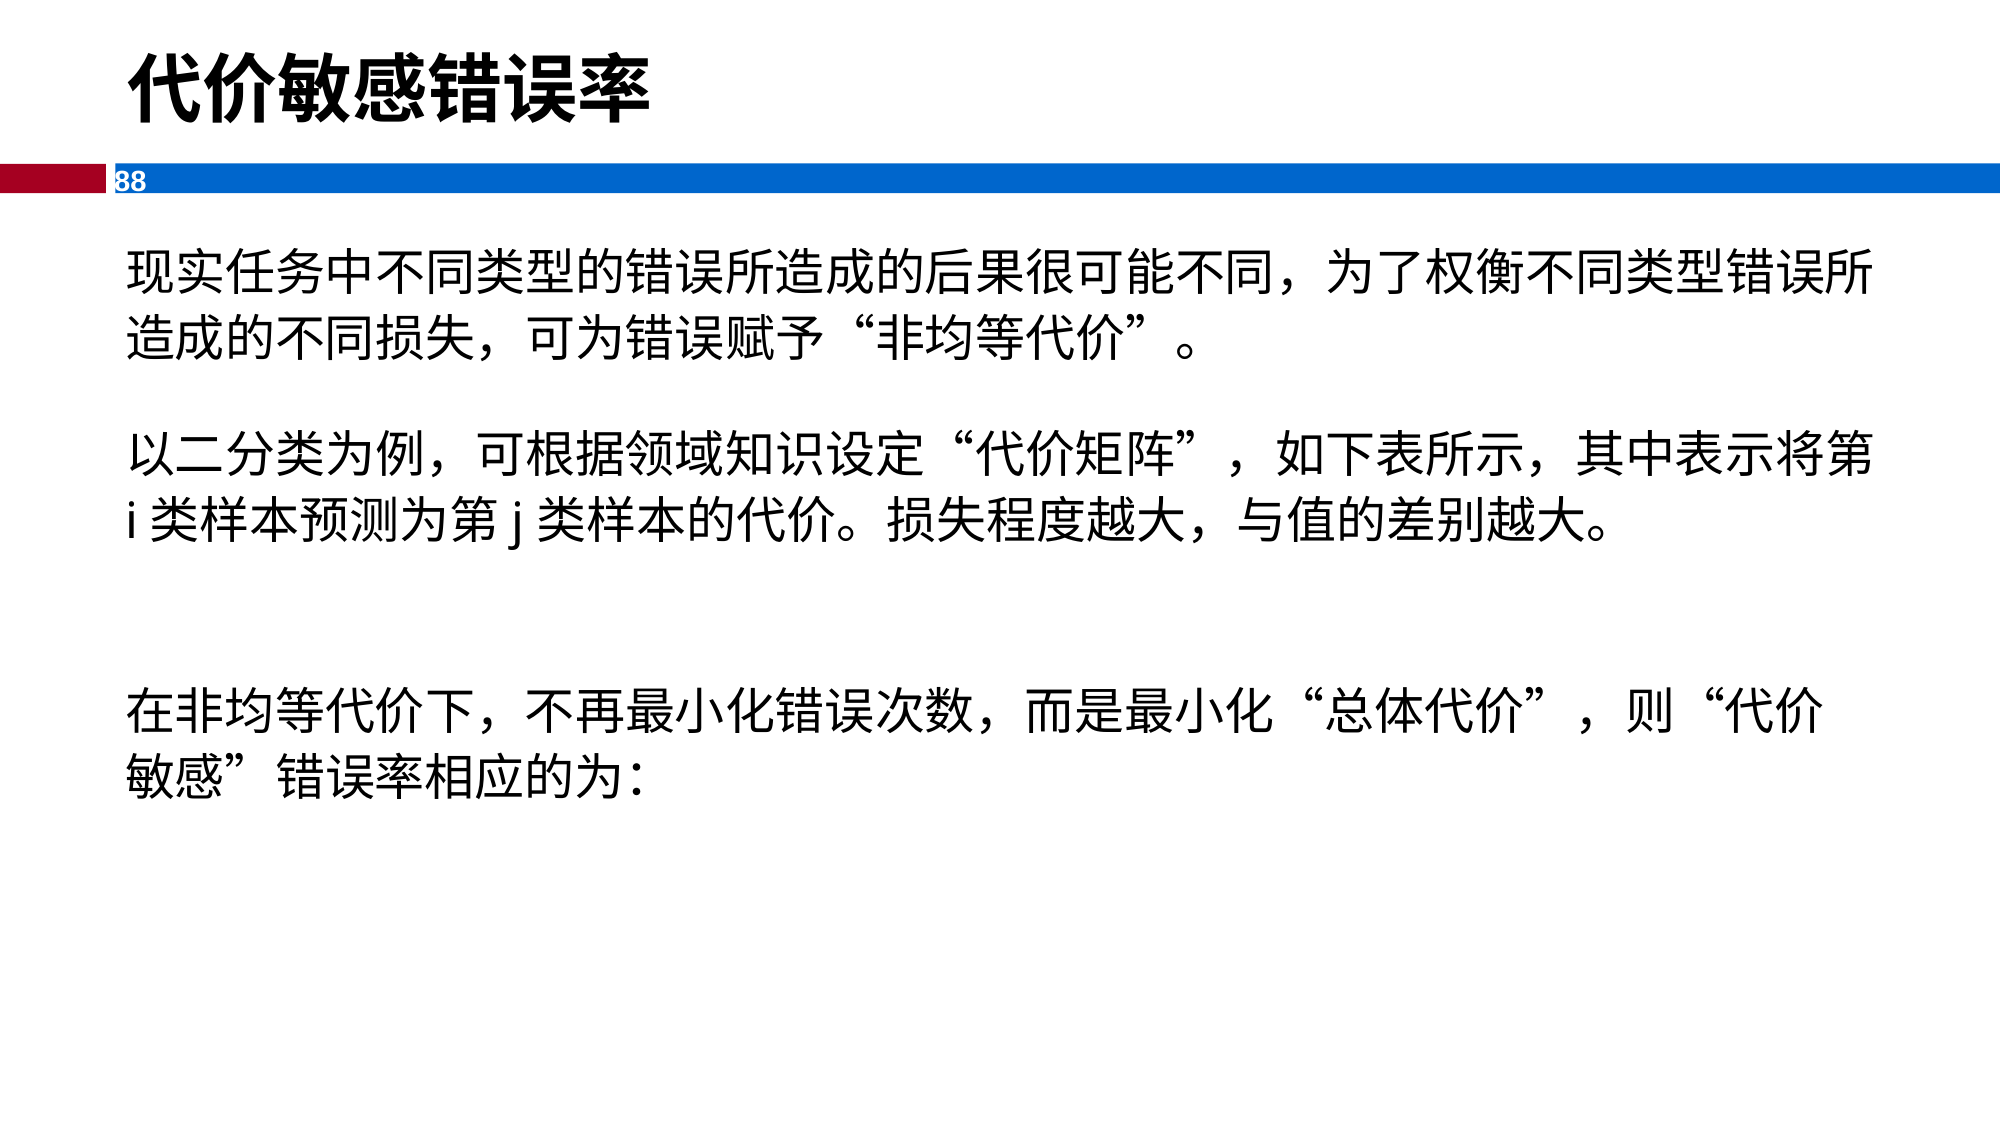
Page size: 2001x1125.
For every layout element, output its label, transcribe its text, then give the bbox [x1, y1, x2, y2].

text_box 代价敏感错误率 [112, 32, 1277, 230]
text_box 现实任务中不同类型的错误所造成的后果很可能不同，为了权衡不同类型错误所造成的不同损失，可为错误赋予“非均等代价”。 [34, 226, 1940, 370]
